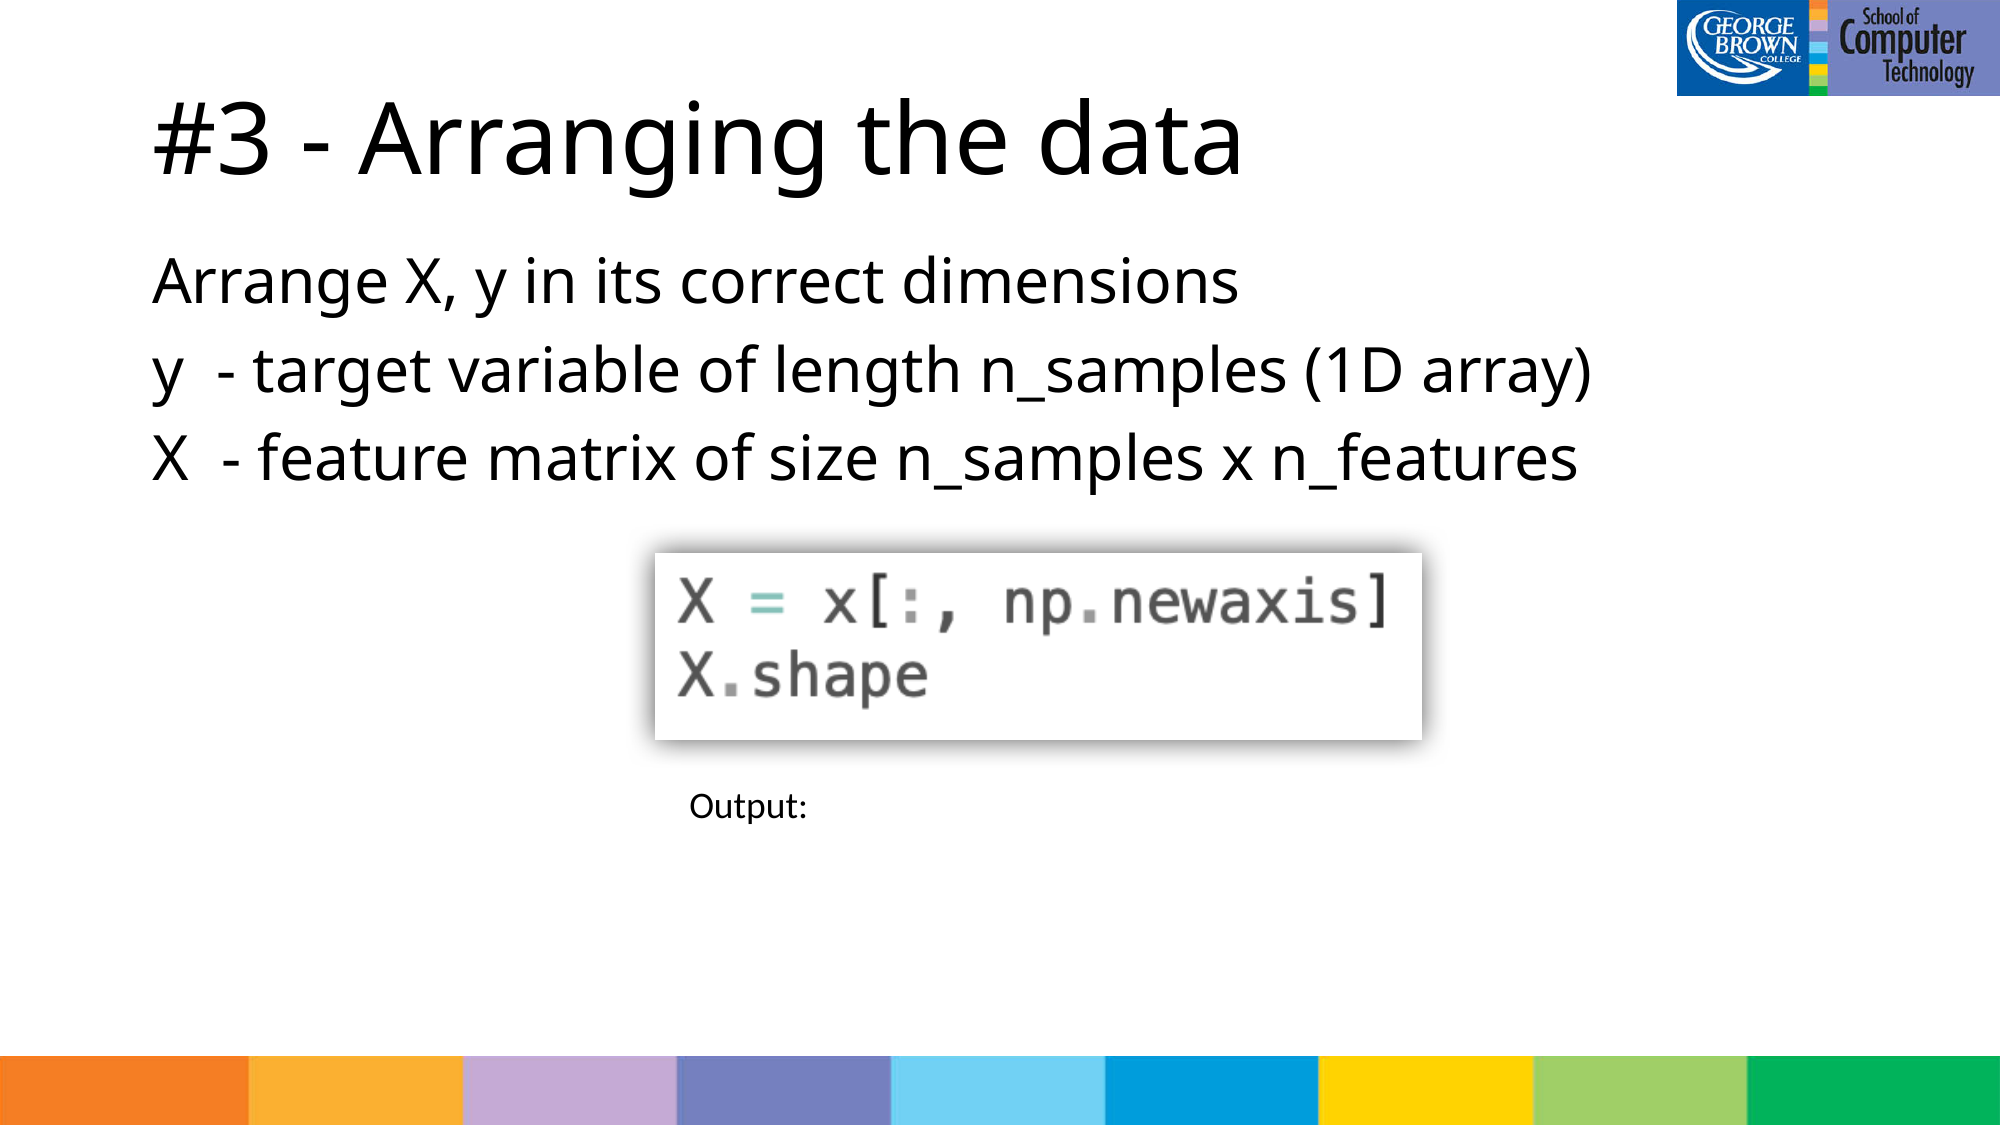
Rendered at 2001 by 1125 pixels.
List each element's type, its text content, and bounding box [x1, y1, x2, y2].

picture [0, 1056, 1105, 1125]
text_box Output: [674, 773, 1125, 834]
picture [655, 553, 1422, 740]
title #3 - Arranging the data [137, 34, 1863, 242]
list Arrange X, y in its correct dimensions y - target variable of length n_samples (1D array) X - feature matrix of size n_samples x n_features [137, 242, 1940, 532]
picture [1677, 0, 2000, 96]
picture [1318, 1056, 2000, 1125]
